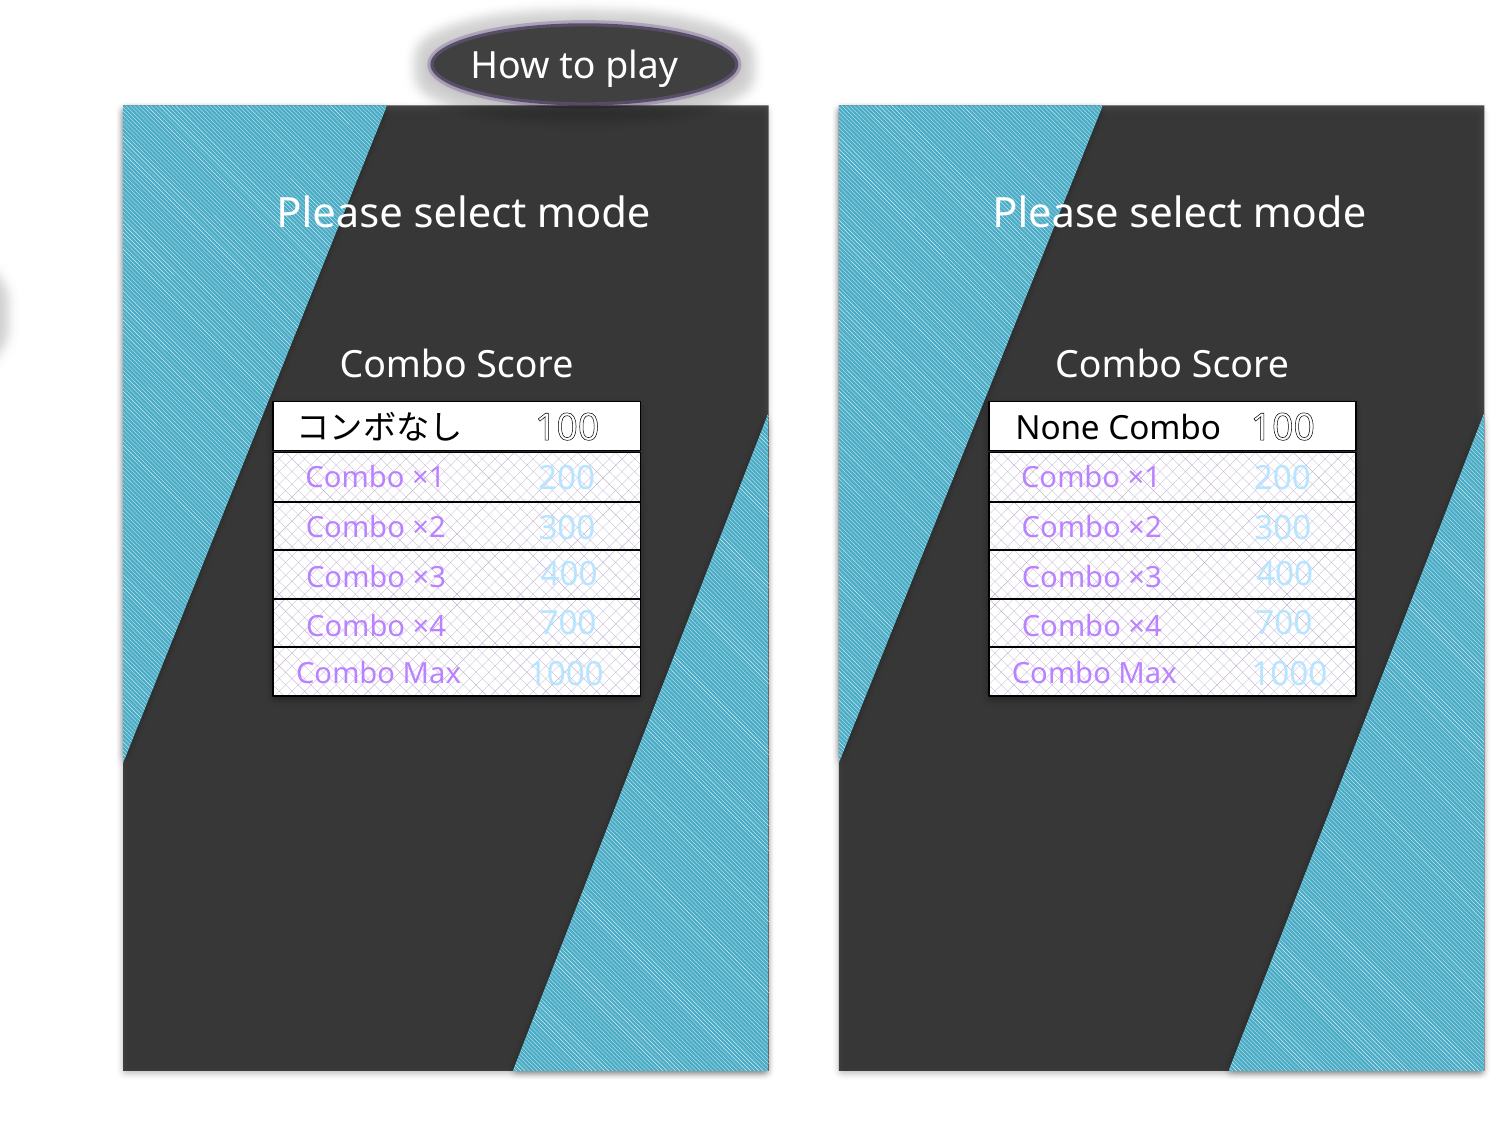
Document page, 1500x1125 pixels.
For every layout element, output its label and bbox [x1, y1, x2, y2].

text_box [122, 105, 769, 1072]
text_box [838, 105, 1485, 1072]
text_box [430, 23, 739, 103]
